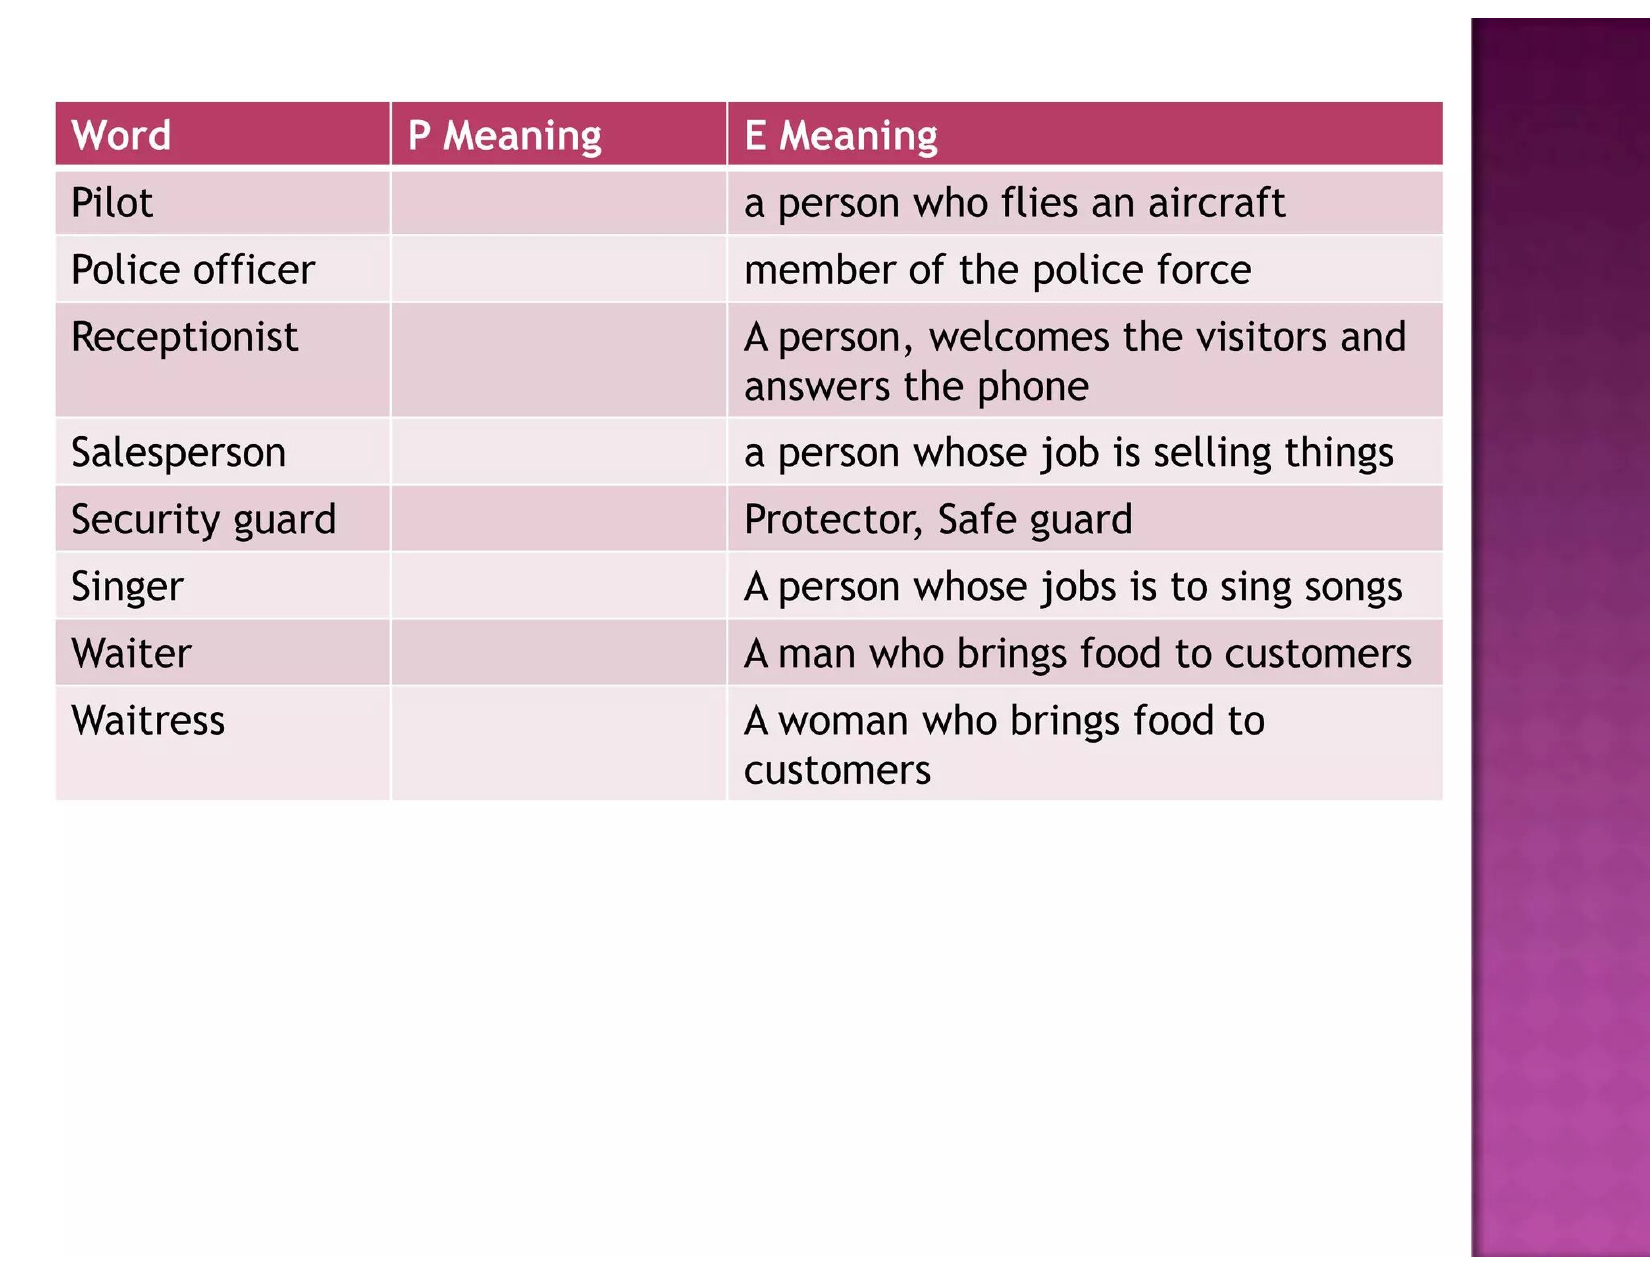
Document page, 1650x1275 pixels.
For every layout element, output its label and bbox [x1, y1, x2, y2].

text_box [0, 18, 1650, 1257]
